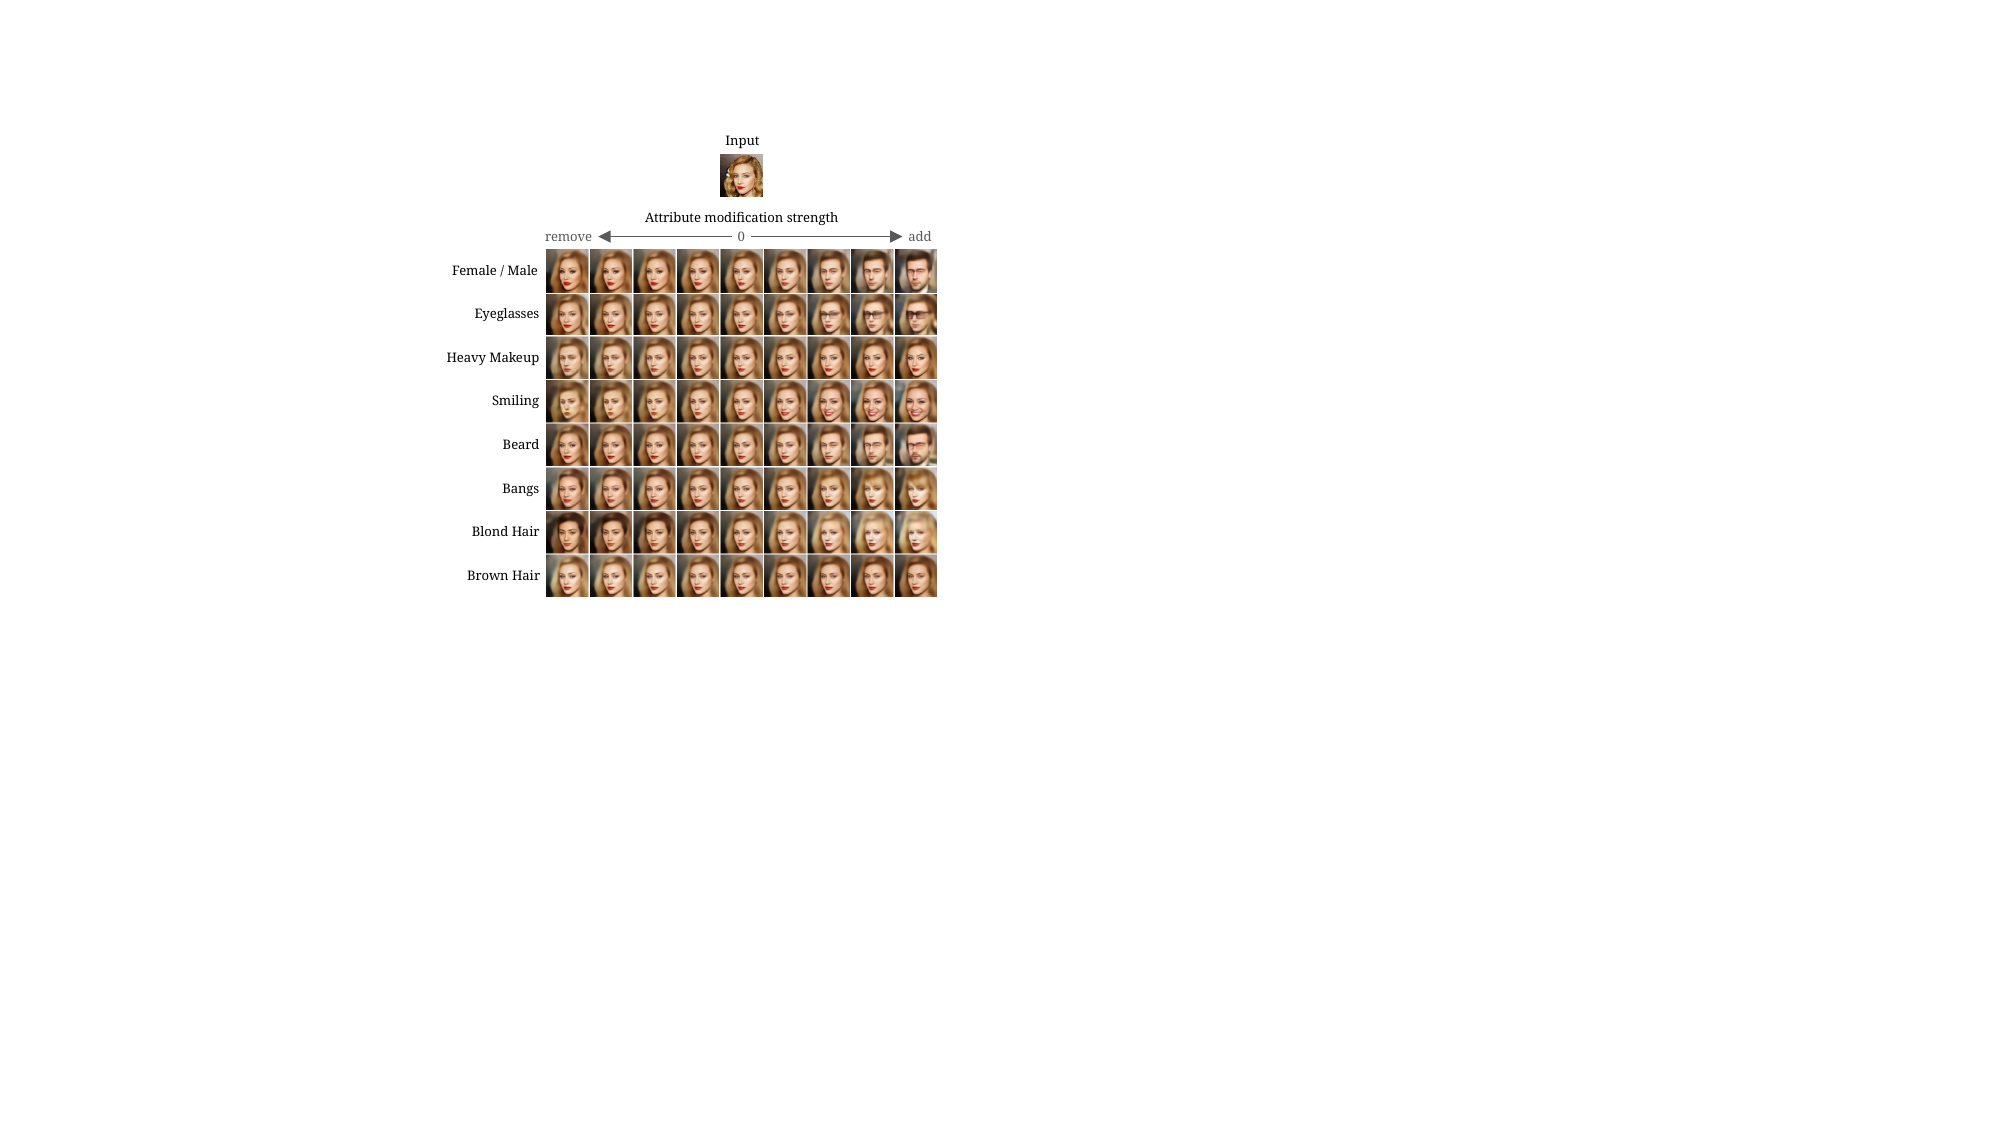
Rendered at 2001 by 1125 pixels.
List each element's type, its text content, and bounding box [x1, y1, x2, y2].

text_box Heavy Makeup [431, 341, 544, 373]
text_box 0 [731, 228, 751, 245]
text_box add [902, 228, 932, 245]
text_box remove [545, 228, 599, 245]
picture [716, 154, 768, 198]
text_box Smiling [477, 385, 544, 416]
text_box Attribute modification strength [630, 209, 854, 225]
text_box Female / Male [437, 254, 544, 285]
text_box Brown Hair [452, 559, 544, 591]
picture [544, 248, 938, 598]
text_box Blond Hair [456, 516, 544, 547]
text_box Bangs [487, 472, 544, 503]
text_box Beard [487, 428, 544, 460]
text_box Eyeglasses [459, 298, 544, 329]
text_box Input [702, 124, 783, 156]
